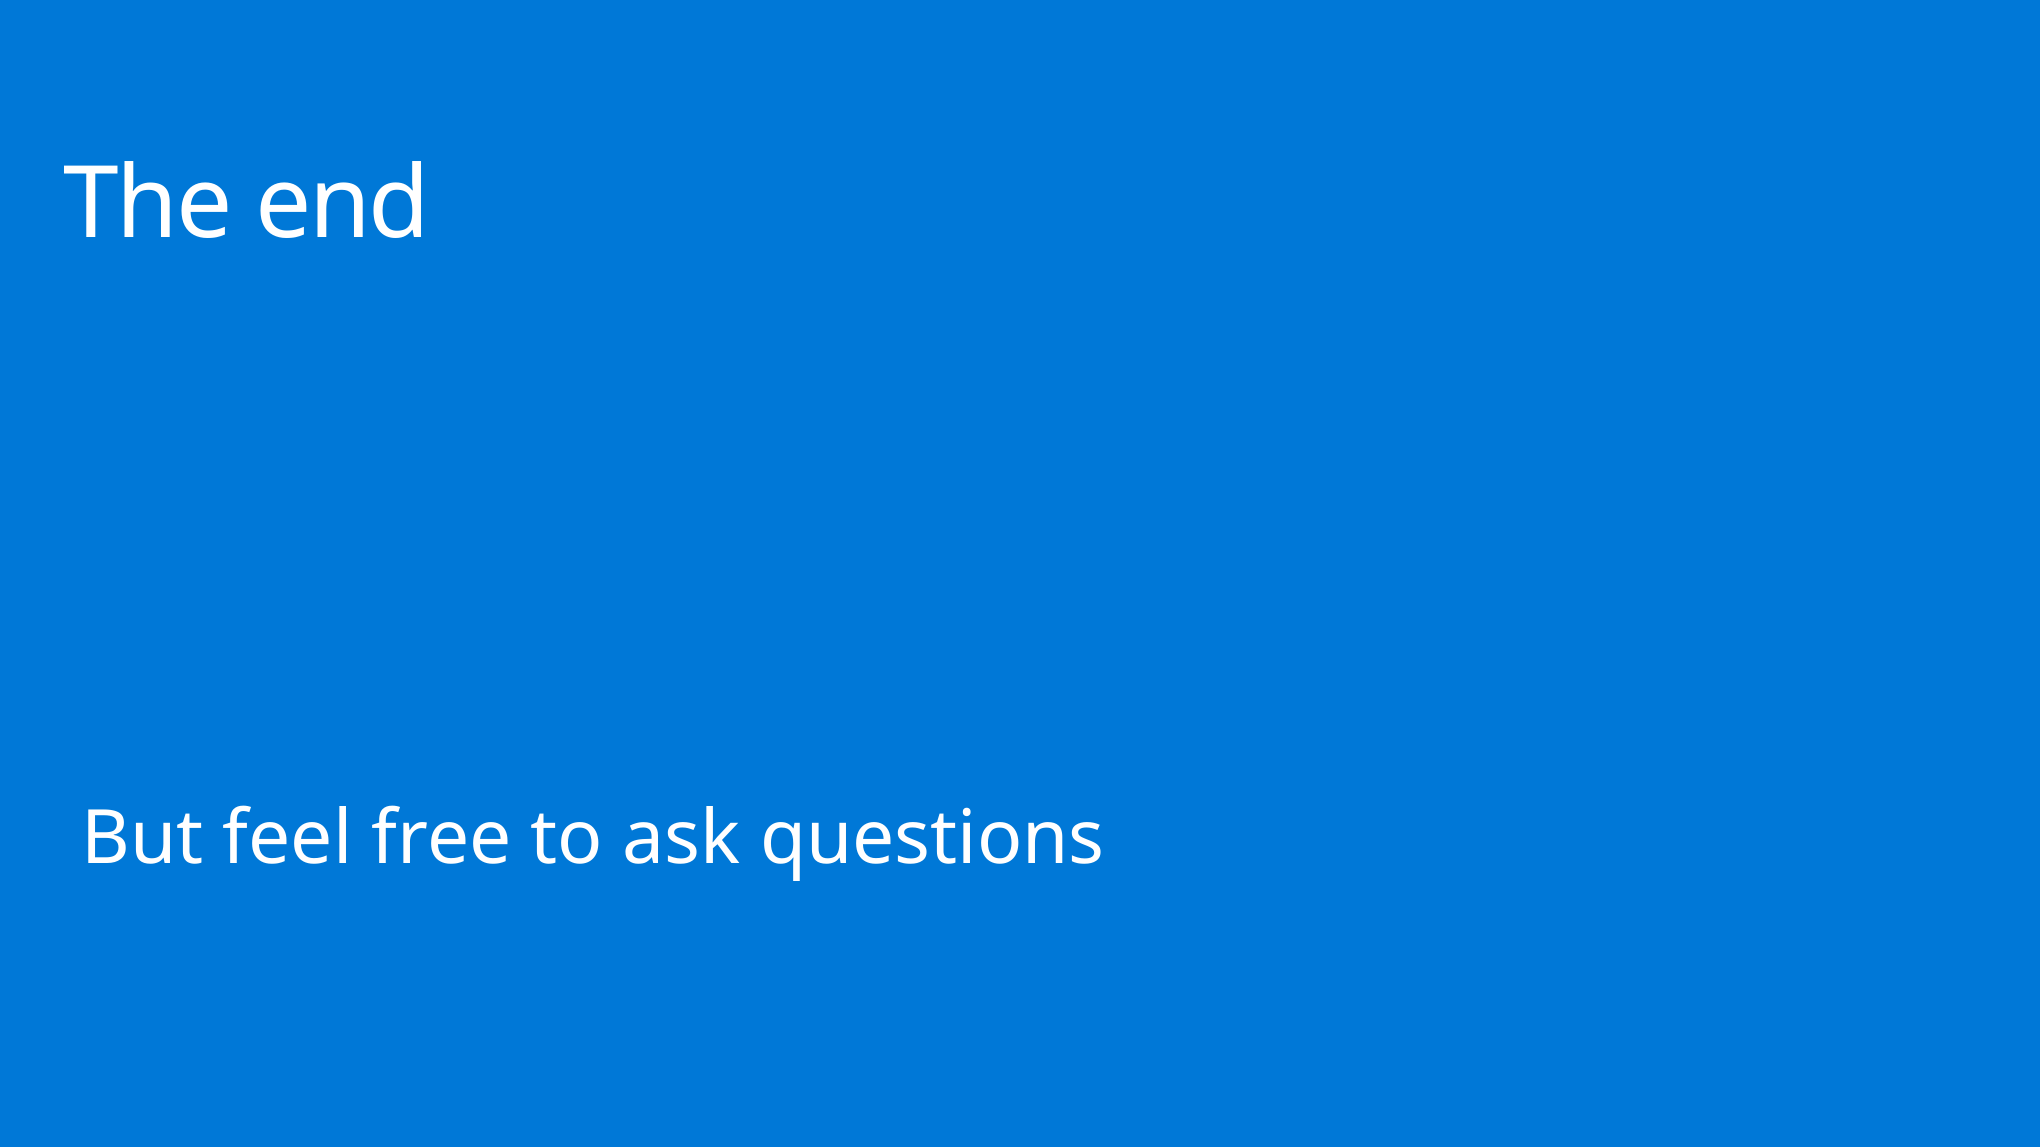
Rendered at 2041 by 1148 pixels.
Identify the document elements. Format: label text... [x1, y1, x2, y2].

title The end [39, 136, 1990, 276]
text_box But feel free to ask questions [51, 774, 1702, 1075]
